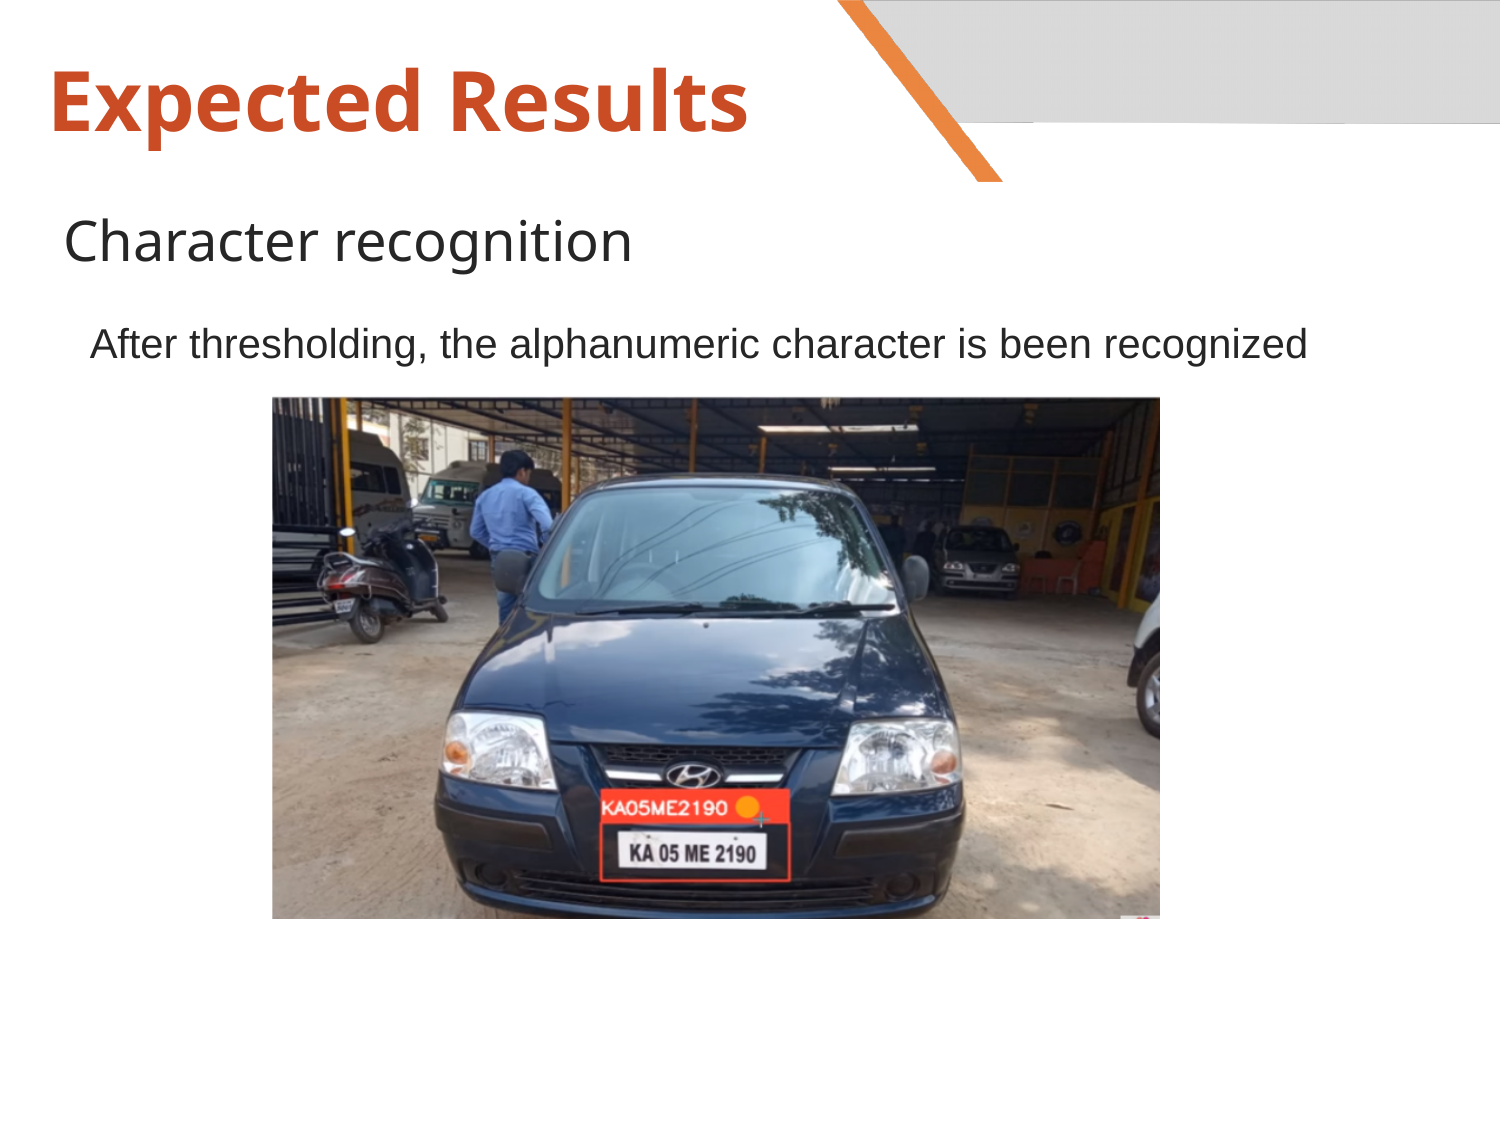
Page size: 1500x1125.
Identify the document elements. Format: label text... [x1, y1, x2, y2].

text_box Expected Results [33, 40, 784, 156]
text_box After thresholding, the alphanumeric character is been recognized [74, 309, 1425, 374]
picture [837, 0, 1500, 182]
picture [272, 393, 1161, 920]
text_box Character recognition [63, 205, 1437, 274]
